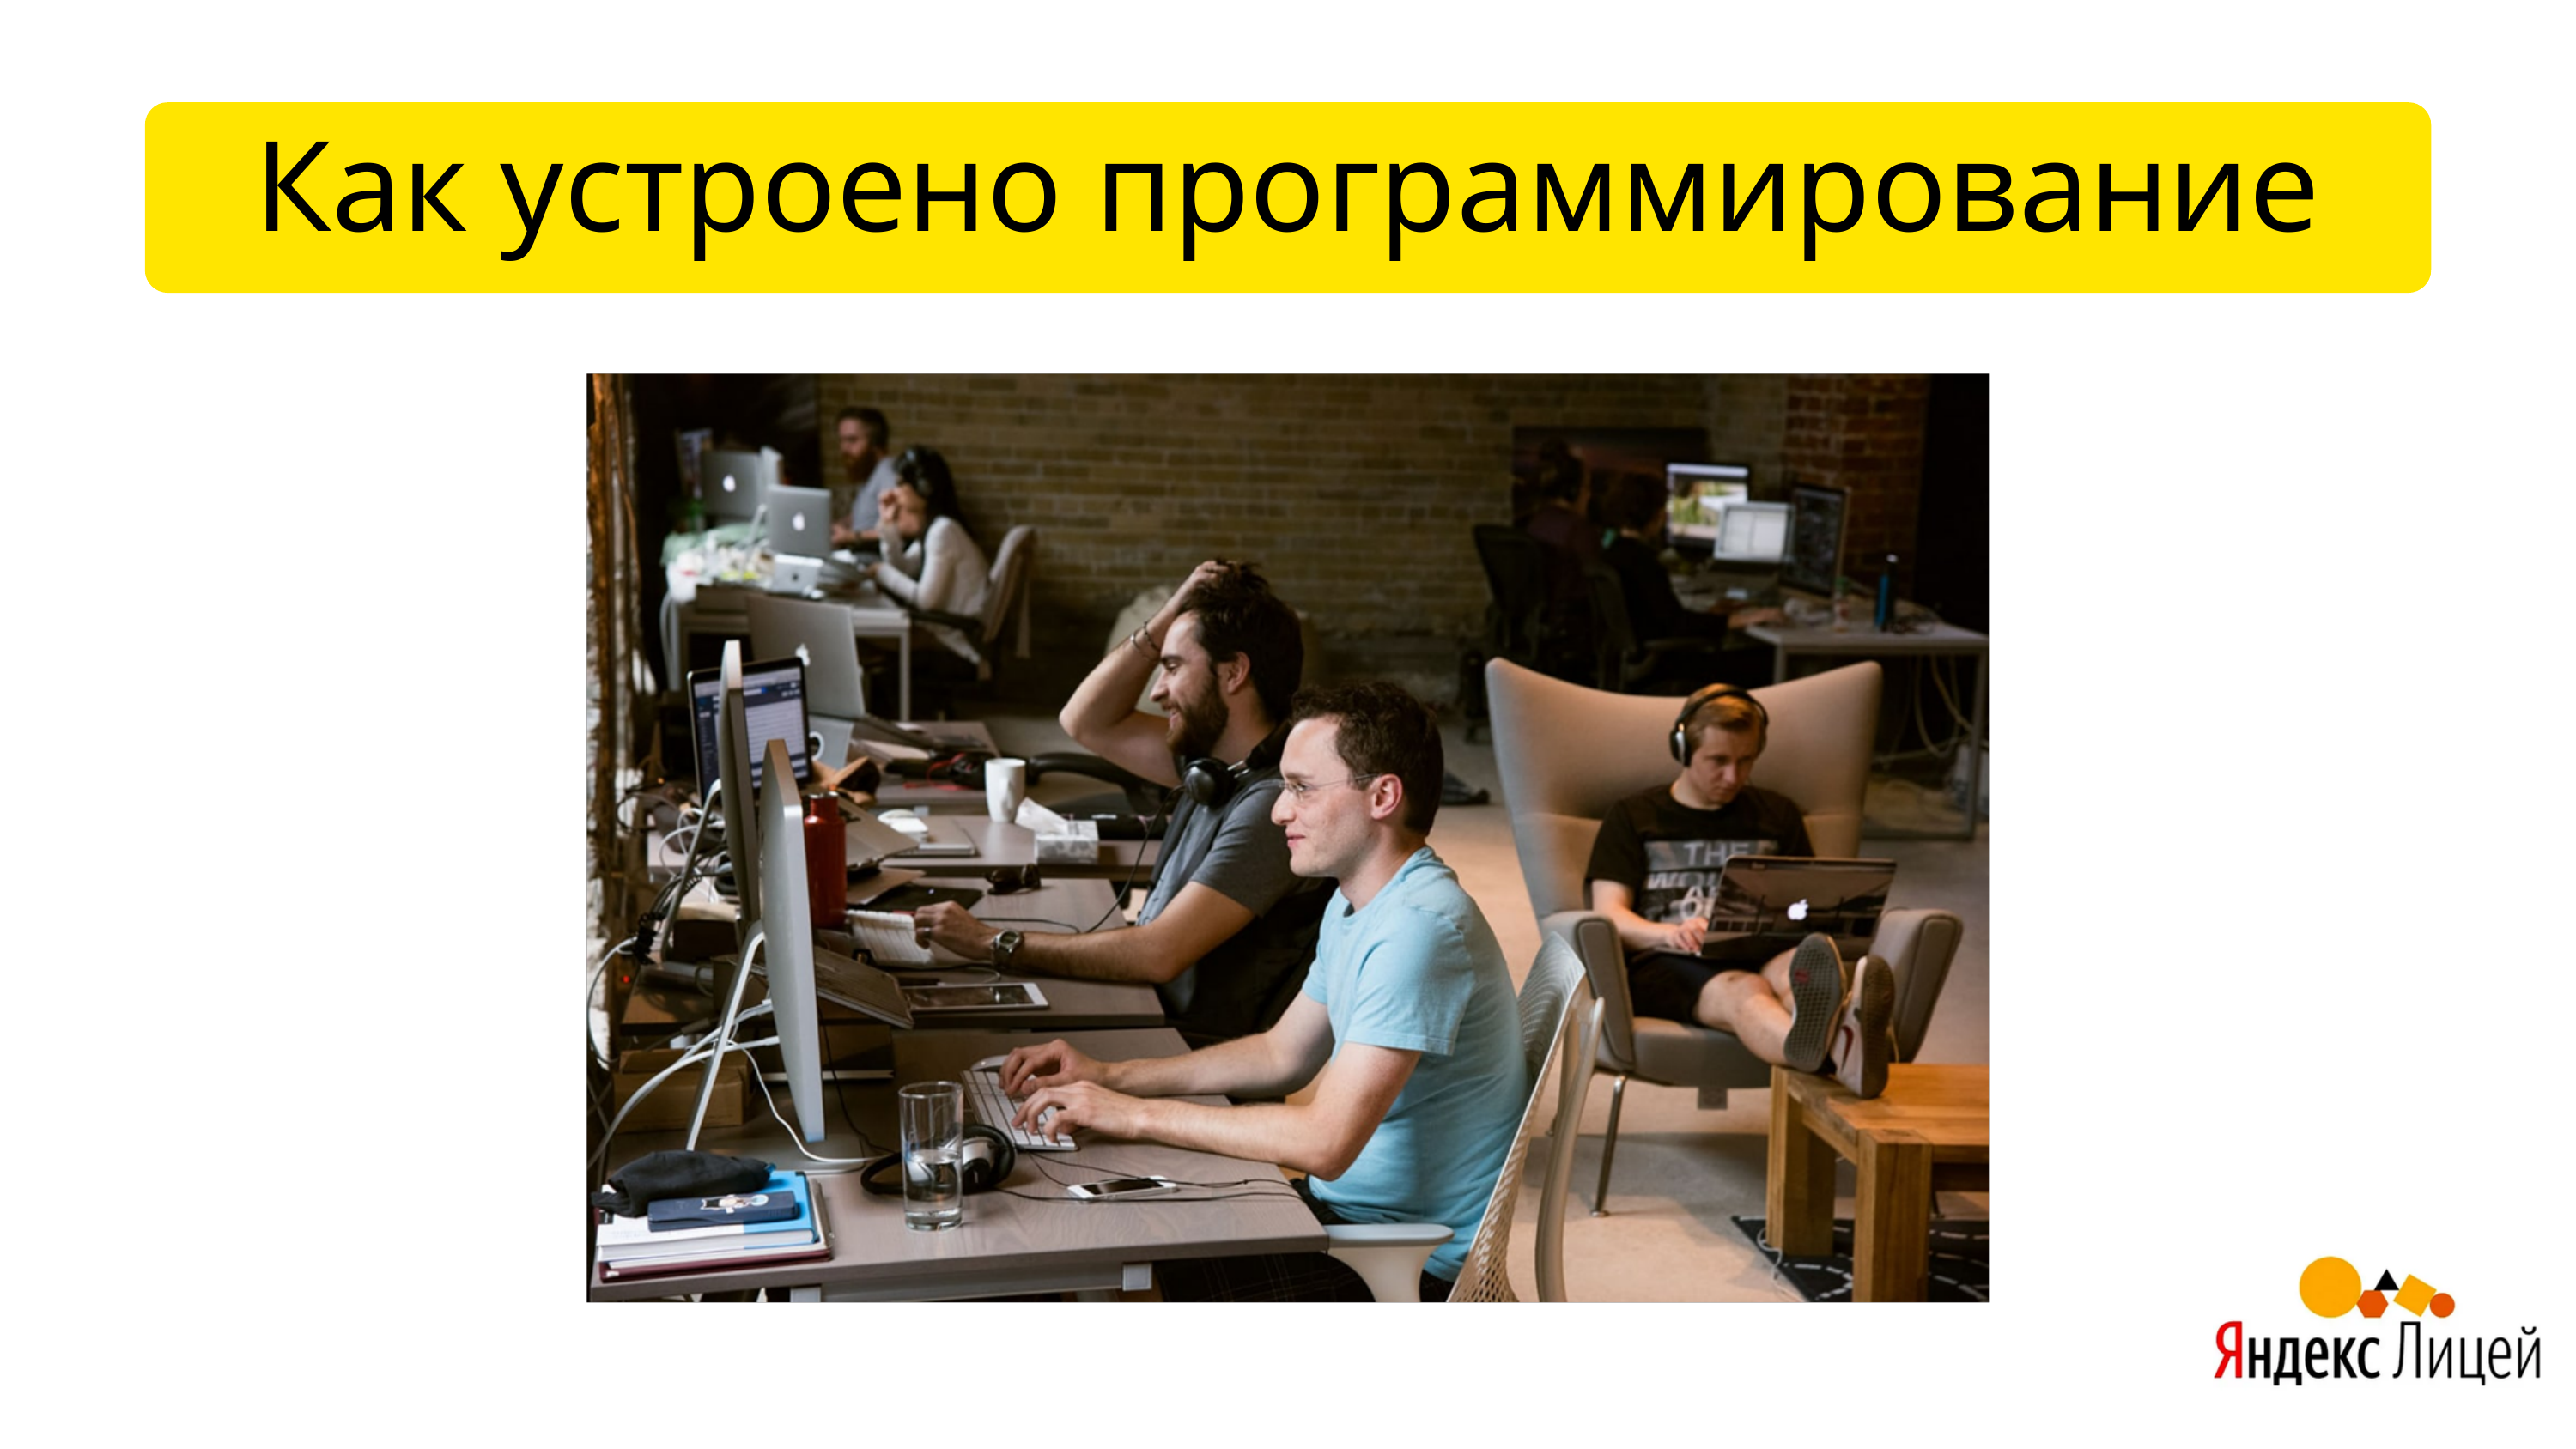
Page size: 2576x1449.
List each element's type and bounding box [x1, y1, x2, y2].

text_box [144, 101, 2432, 294]
picture [585, 372, 1991, 1304]
picture [2212, 1203, 2541, 1449]
